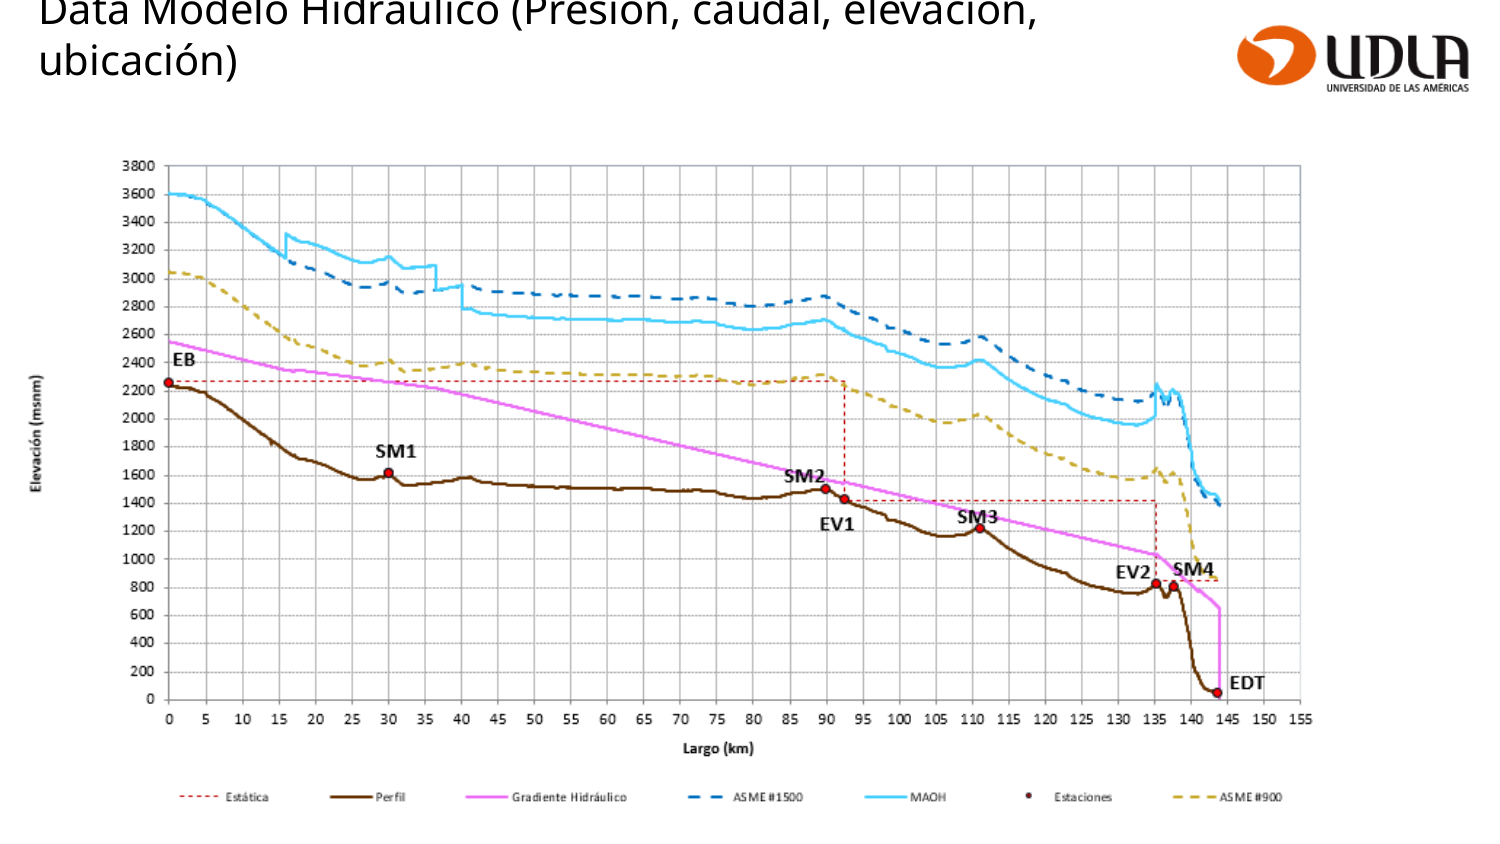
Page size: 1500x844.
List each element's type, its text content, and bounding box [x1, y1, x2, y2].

picture [1231, 18, 1478, 99]
picture [24, 123, 1345, 819]
title Data Modelo Hidráulico (Presión, caudal, elevación, ubicación) [23, 1, 1132, 99]
